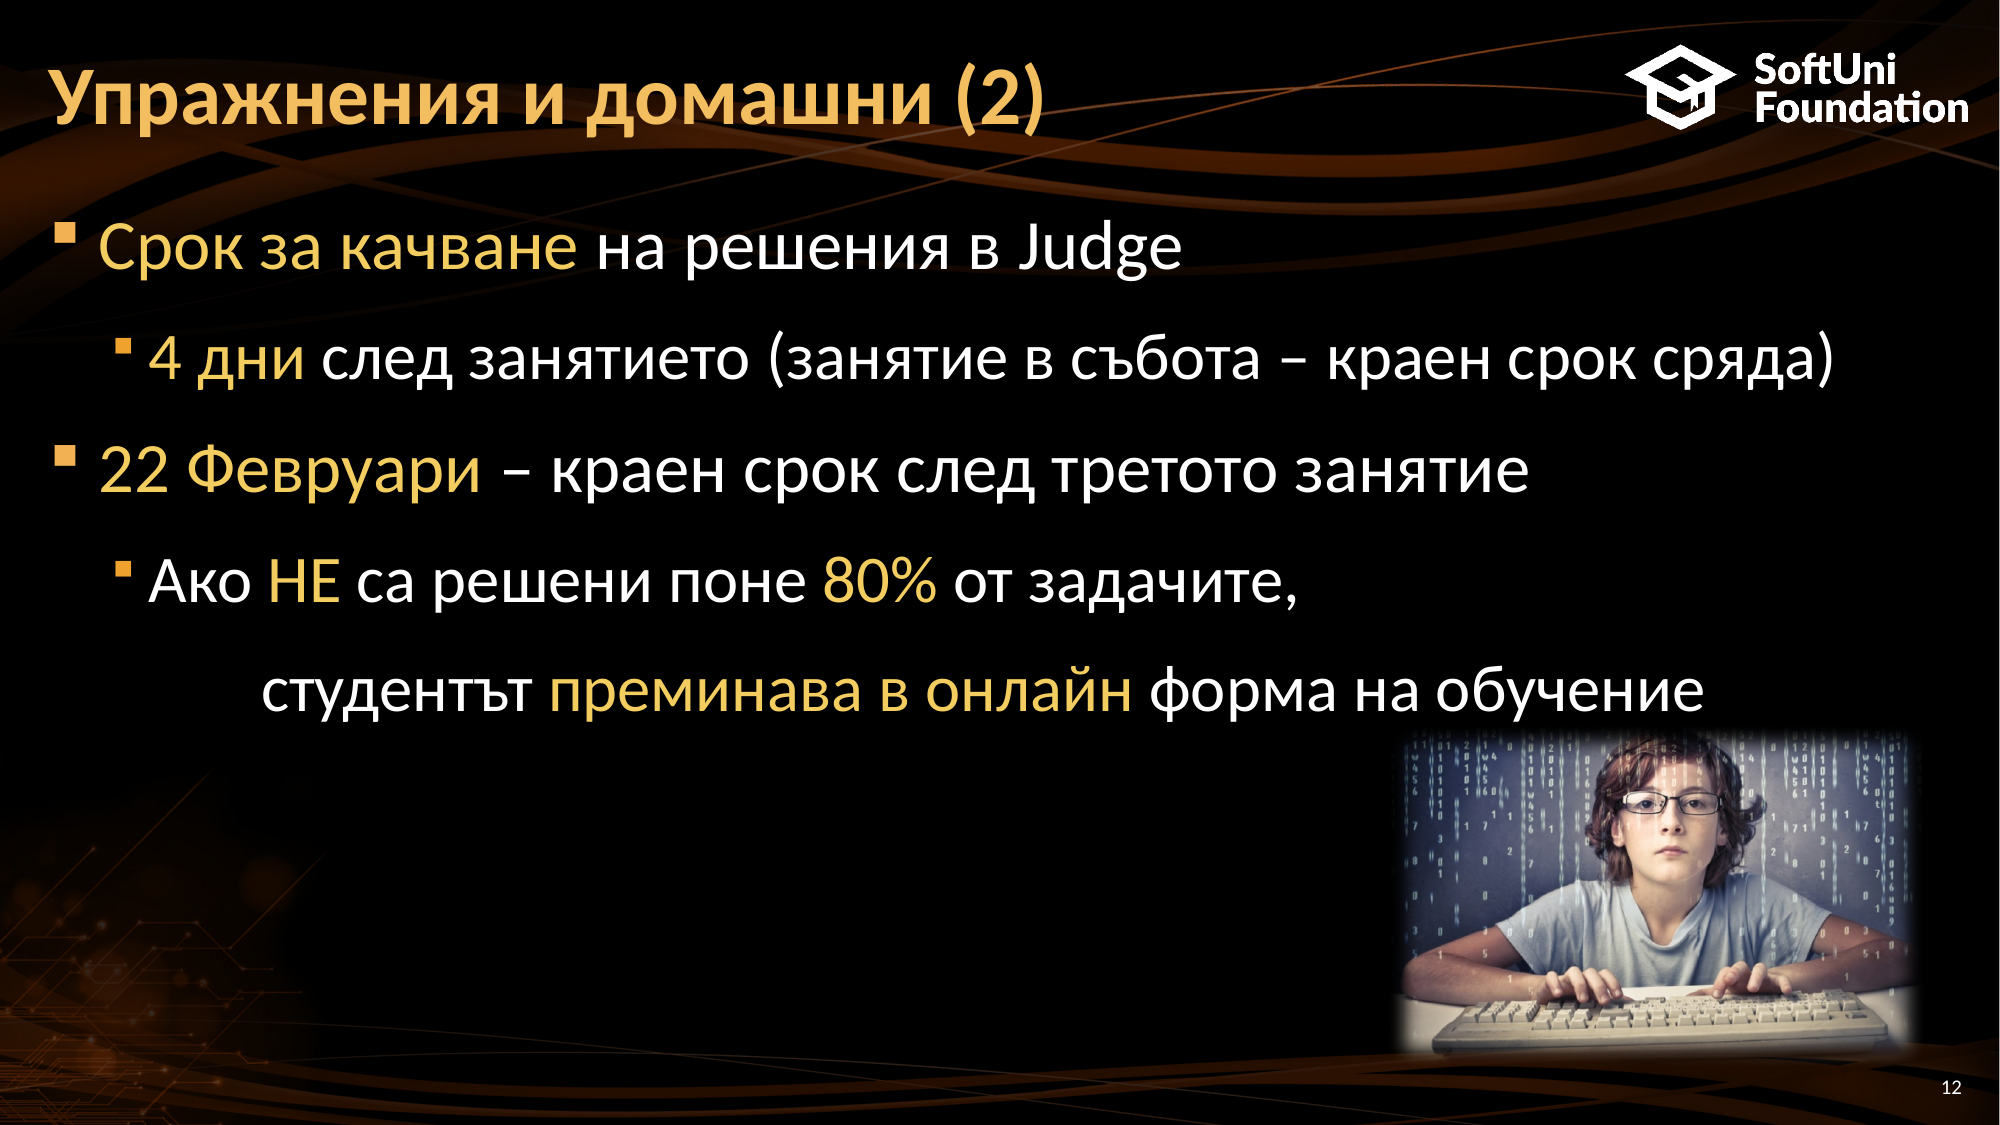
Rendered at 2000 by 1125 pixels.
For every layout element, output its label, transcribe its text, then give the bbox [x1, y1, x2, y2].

title Упражнения и домашни (2) [30, 6, 1602, 189]
list Срок за качване на решения в Judge 4 дни след занятието (занятие в събота – краен срок сряда) 22 Февруари – краен срок след третото занятие Ако НЕ са решени поне 80% от задачите, студентът преминава в онлайн форма на обучение [31, 188, 1968, 1103]
picture [0, 0, 2000, 1125]
